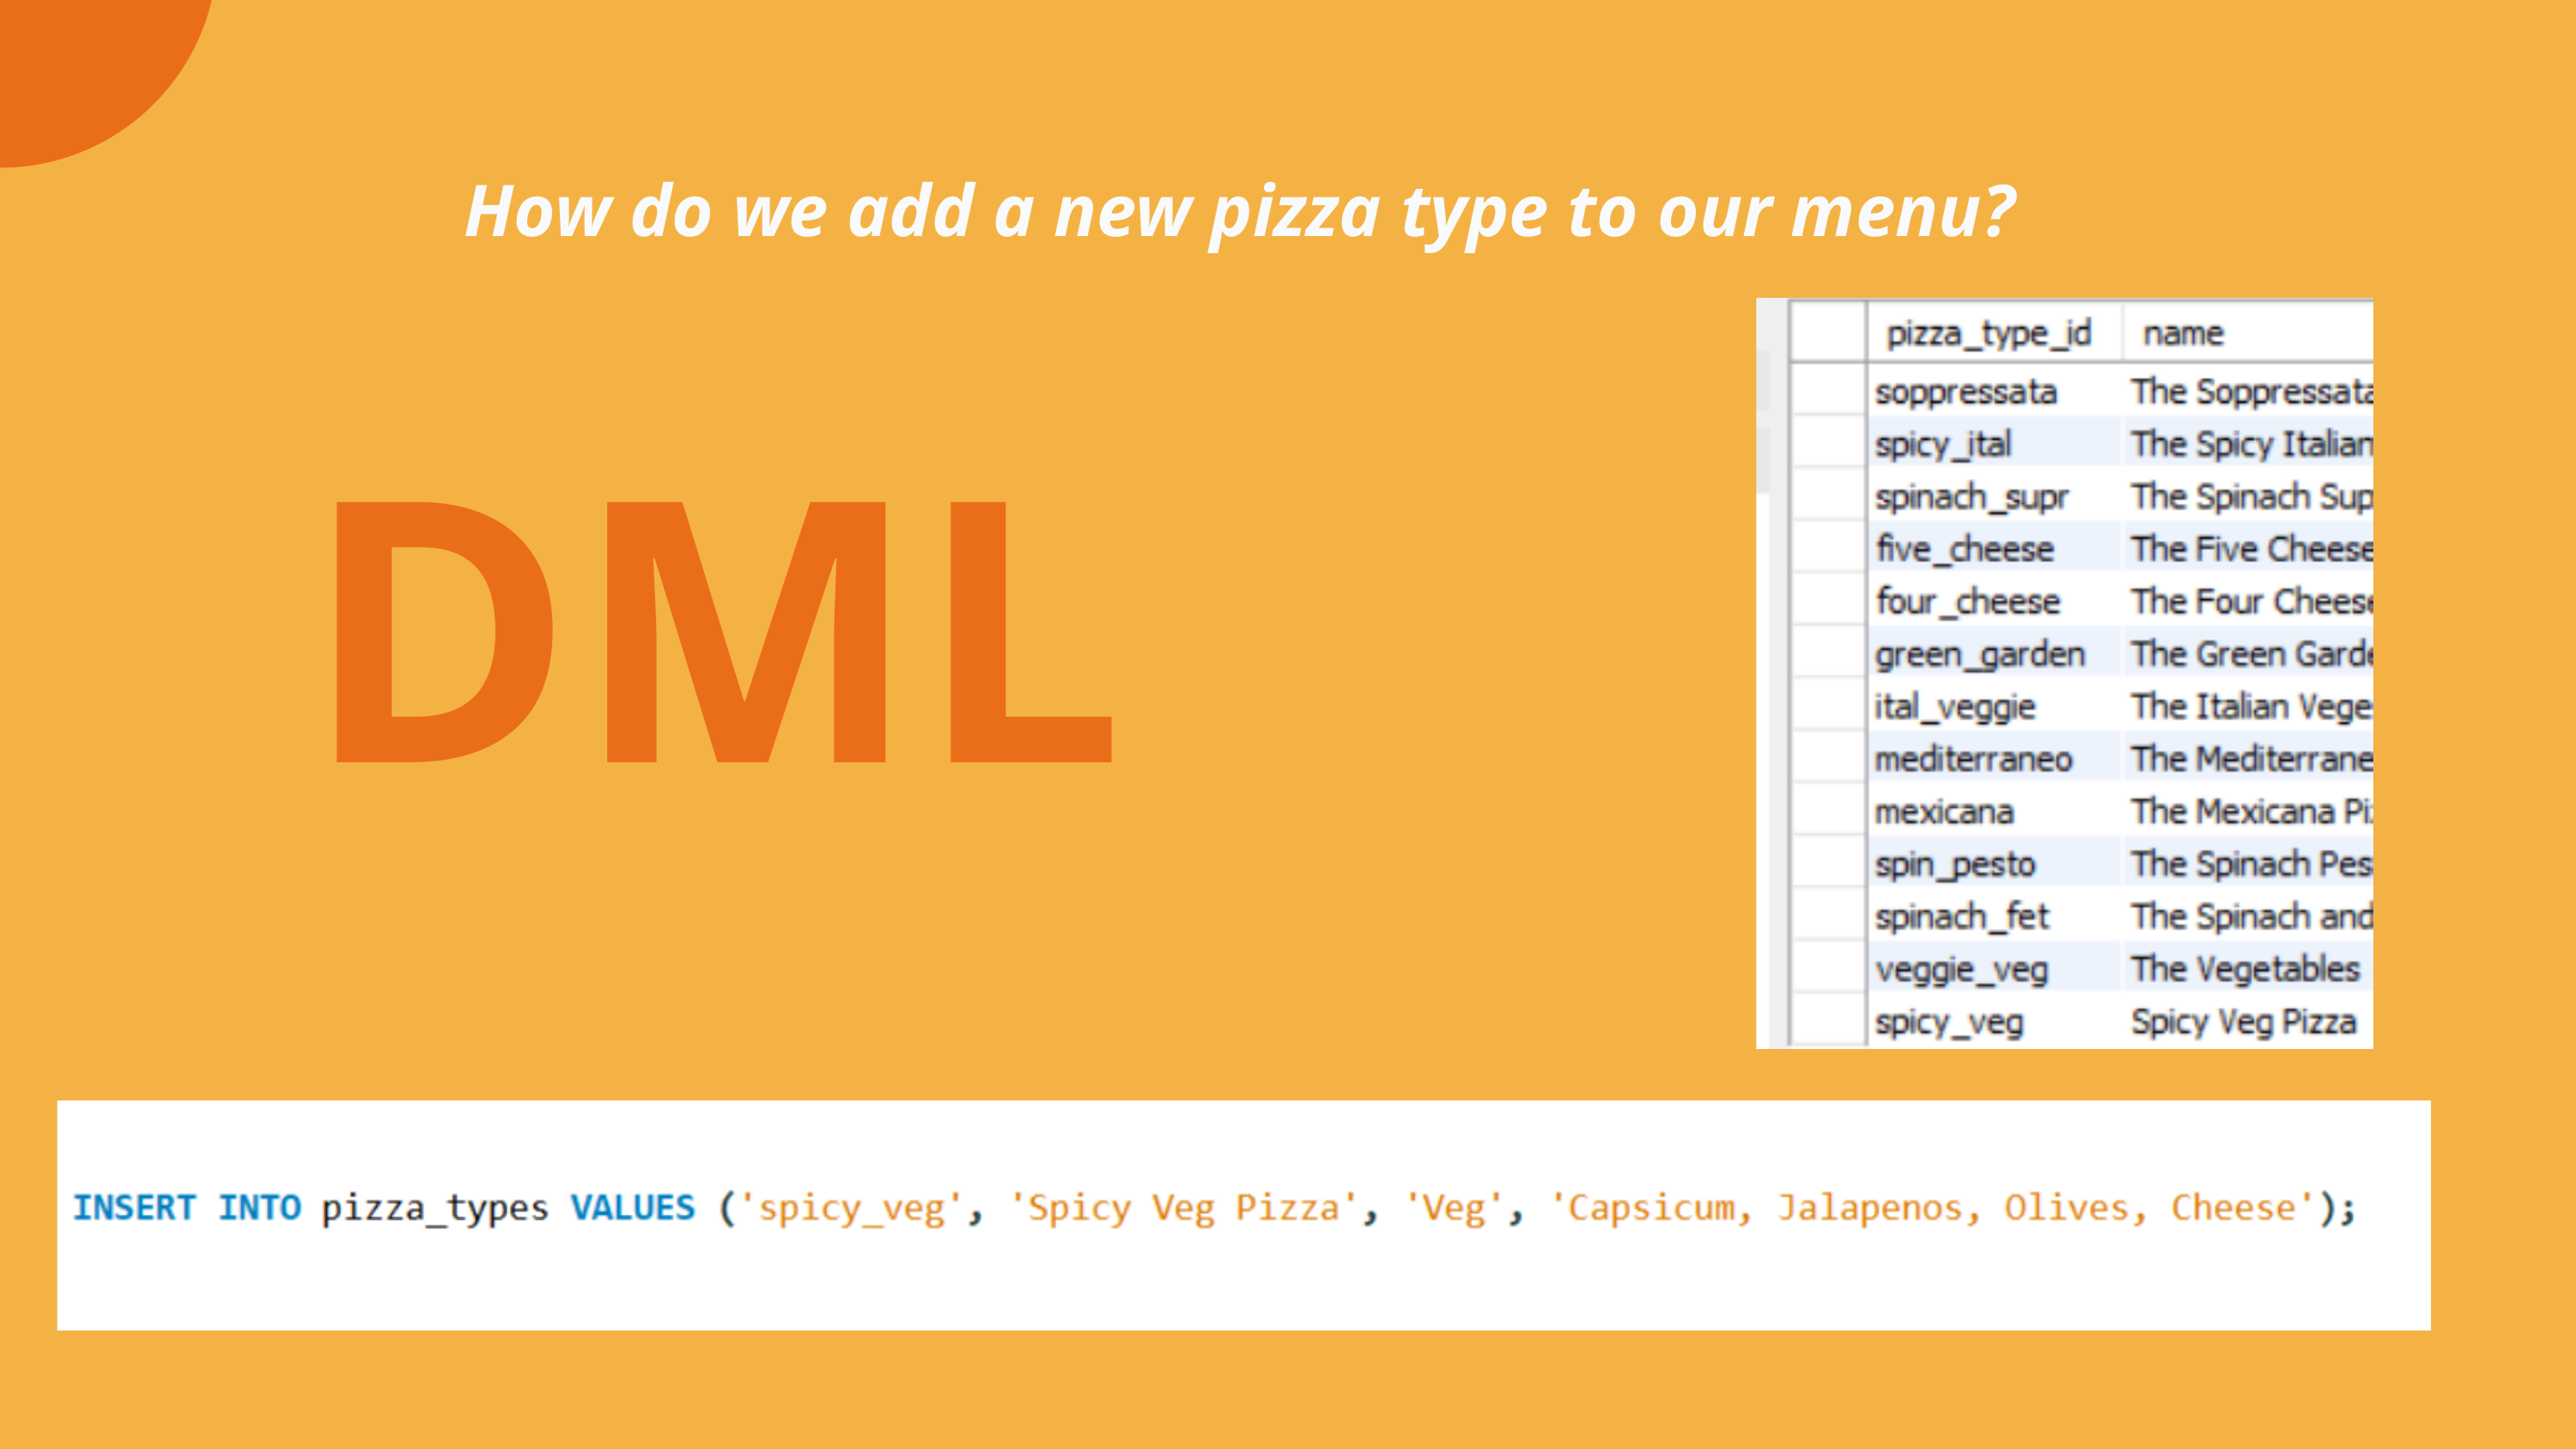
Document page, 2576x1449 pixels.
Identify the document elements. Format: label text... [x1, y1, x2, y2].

text_box [1756, 298, 2373, 1049]
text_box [0, 0, 218, 168]
text_box How do we add a new pizza type to our menu? [149, 150, 2332, 251]
text_box [57, 1100, 2432, 1331]
text_box DML [284, 470, 1145, 836]
